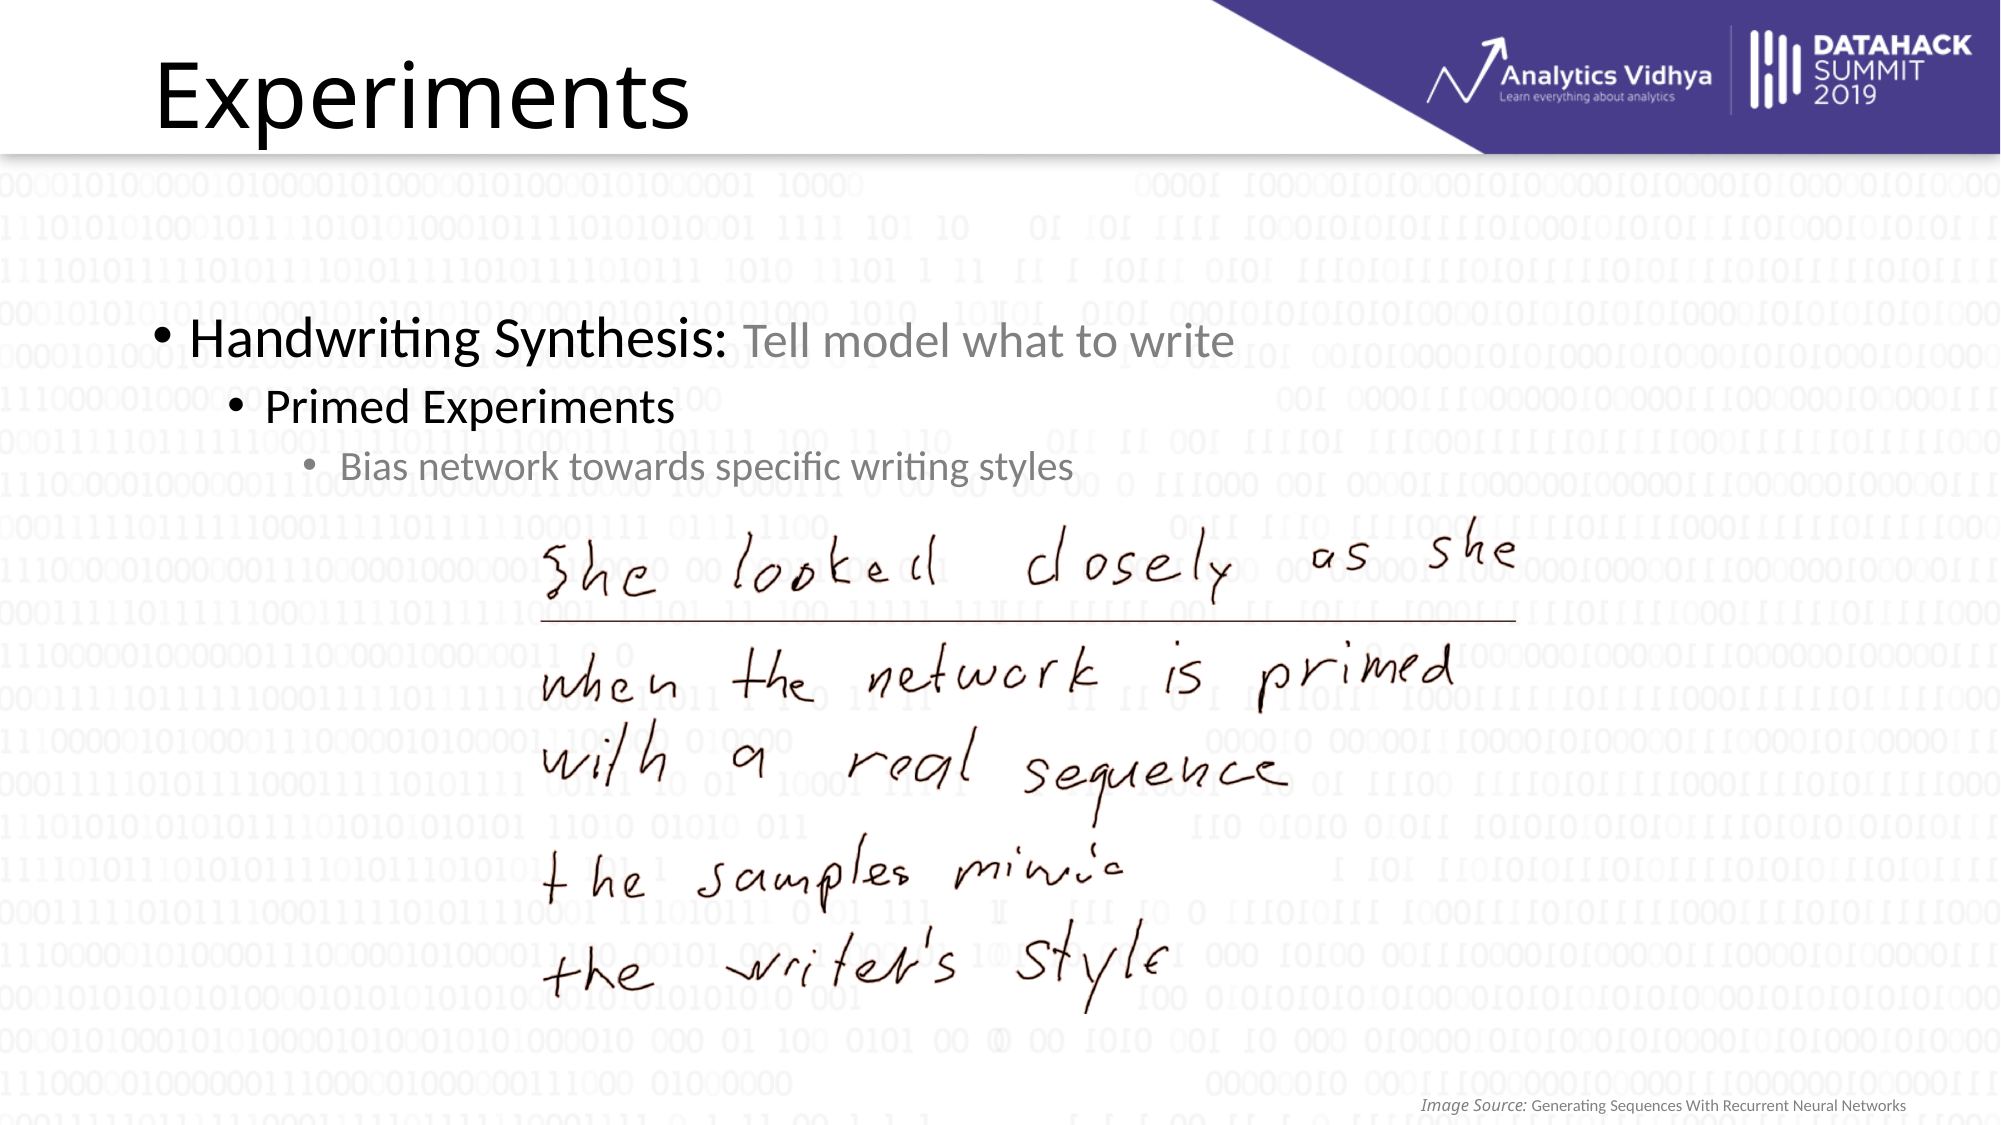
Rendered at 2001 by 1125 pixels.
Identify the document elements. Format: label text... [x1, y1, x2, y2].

title Experiments [137, 0, 1863, 208]
list Handwriting Synthesis: Tell model what to write Primed Experiments Bias network towards specific writing styles [137, 299, 1863, 1014]
text_box Image Source: Generating Sequences With Recurrent Neural Networks [1406, 1087, 1922, 1123]
picture [0, 0, 2001, 1125]
